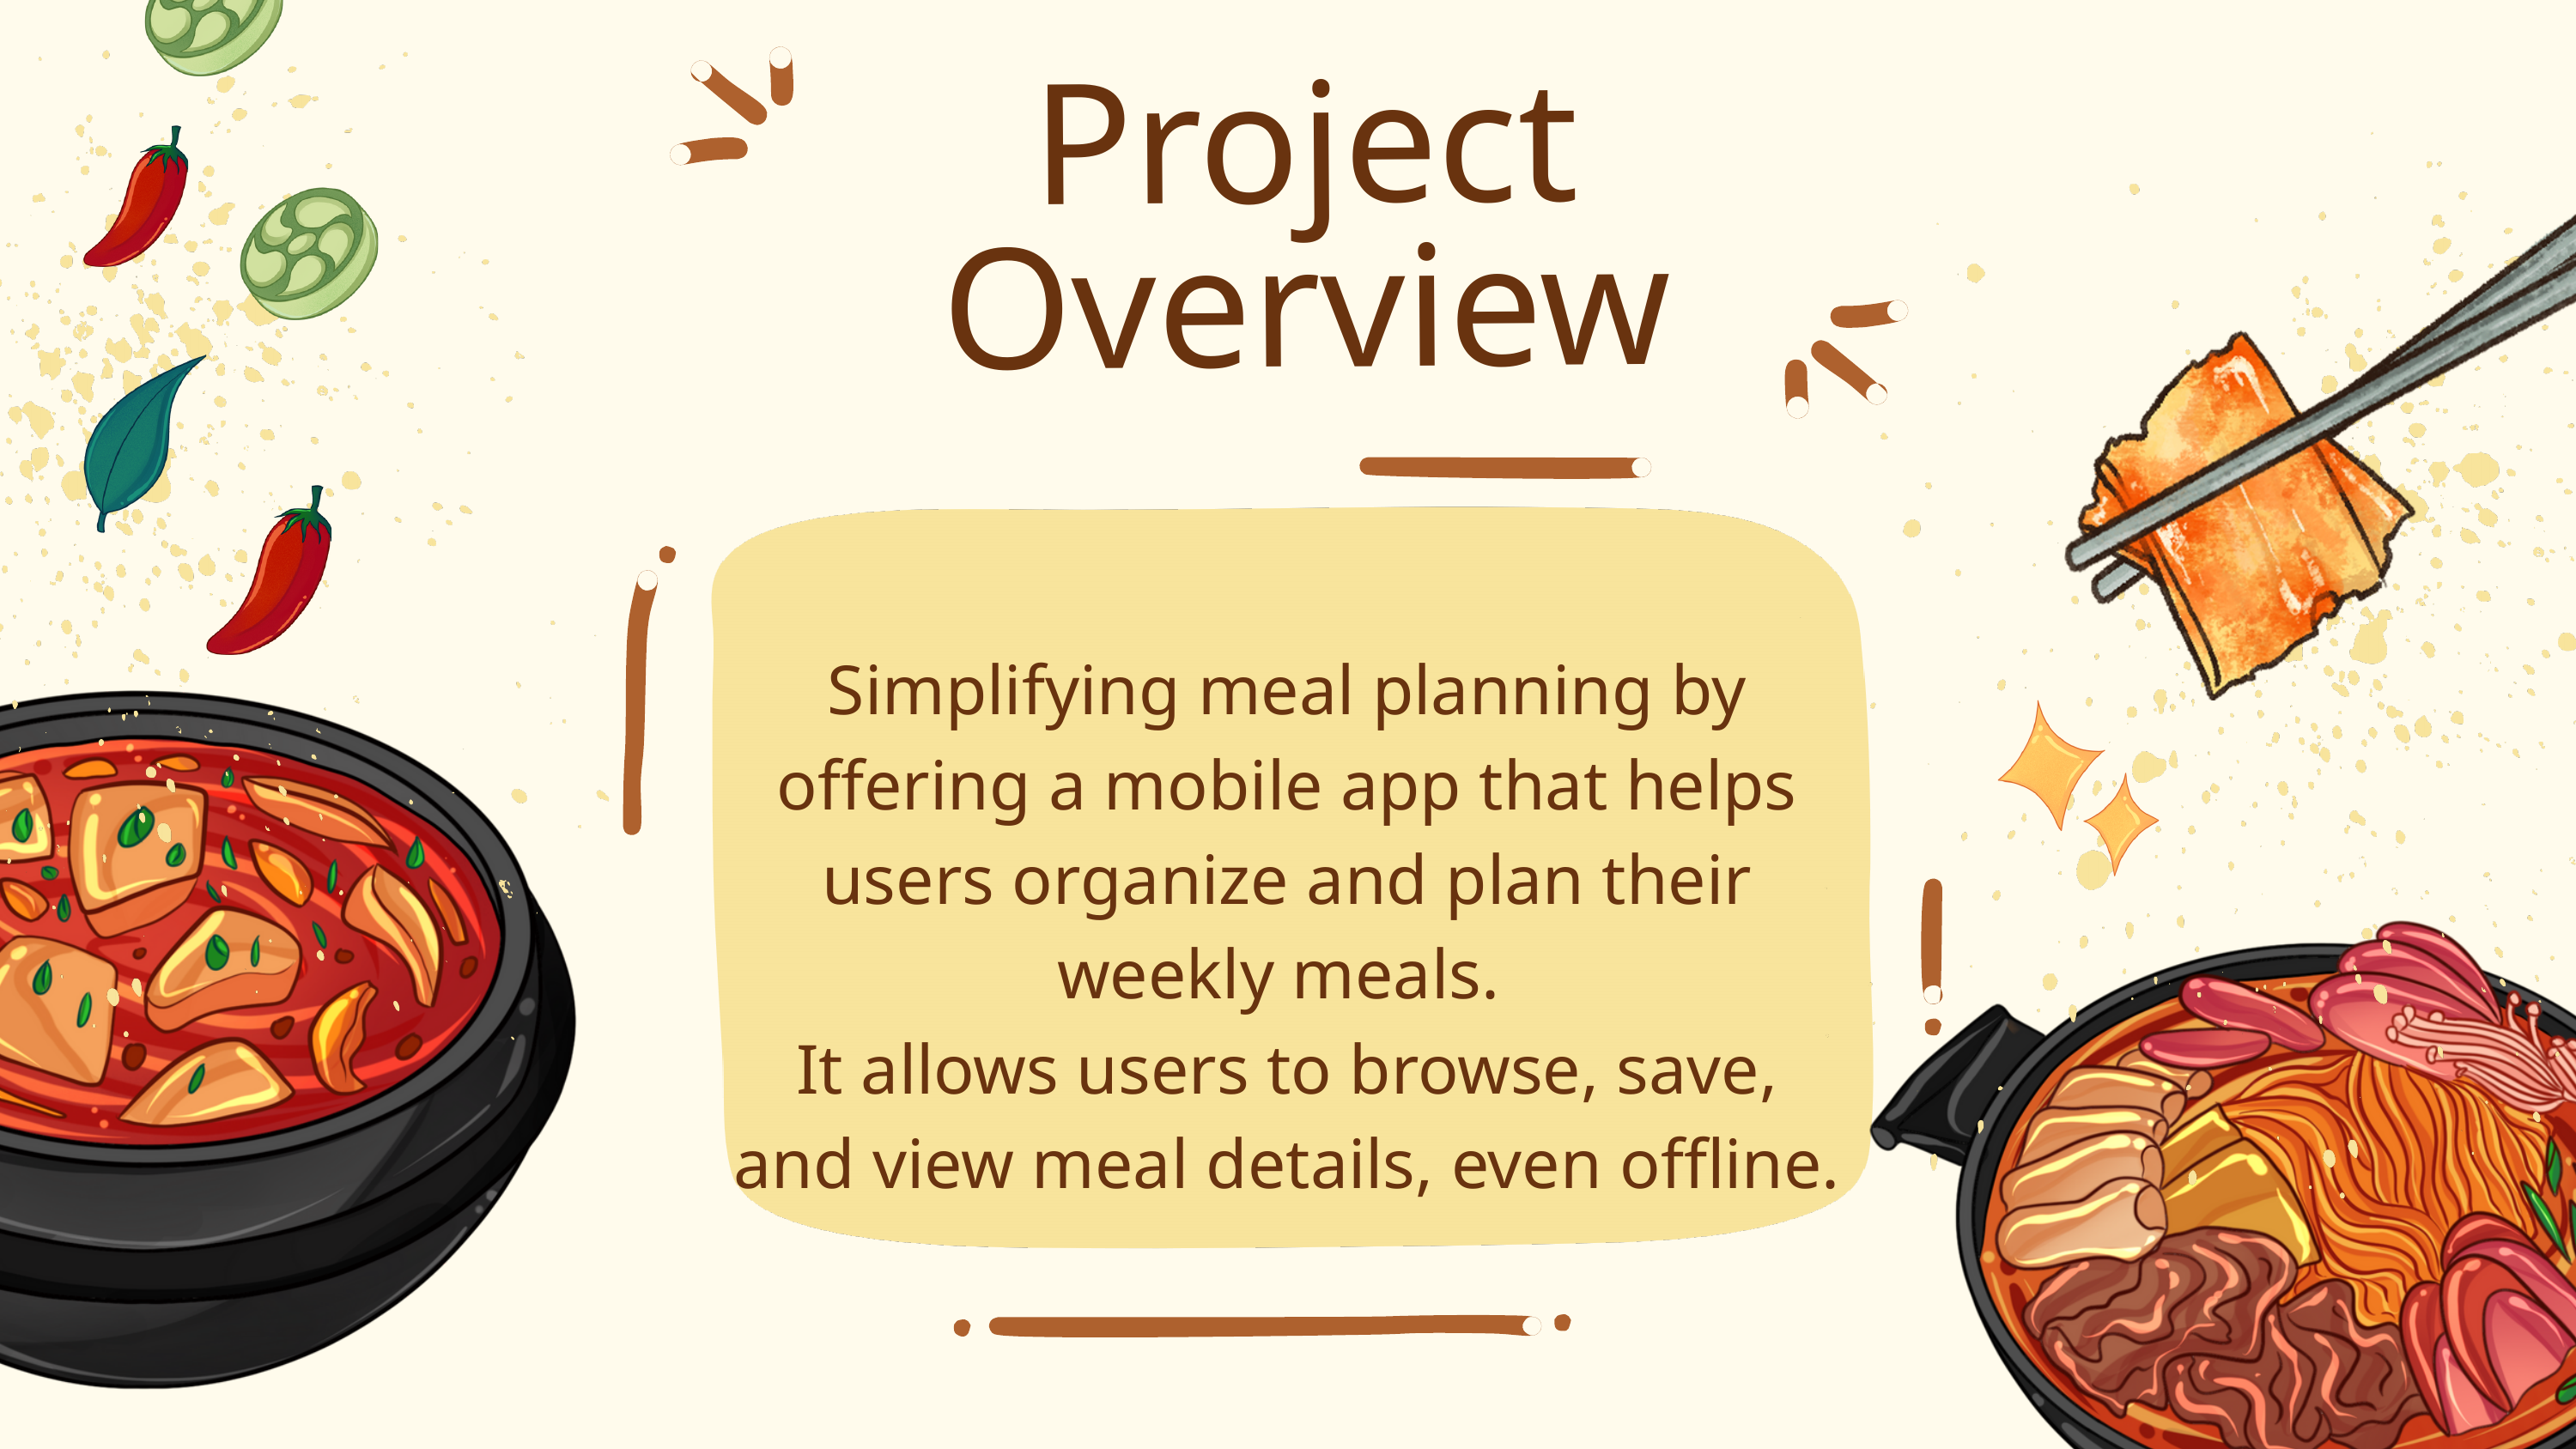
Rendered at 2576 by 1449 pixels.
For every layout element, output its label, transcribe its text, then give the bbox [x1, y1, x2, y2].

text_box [1917, 873, 1948, 1010]
text_box [2064, 0, 2576, 700]
text_box [83, 125, 189, 267]
text_box [206, 485, 332, 655]
text_box [144, 0, 283, 76]
text_box [0, 1040, 578, 1390]
text_box [1997, 700, 2160, 876]
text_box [617, 564, 664, 841]
text_box Simplifying meal planning by offering a mobile app that helps users organize and plan their weekly meals. It allows users to browse, save, and view meal details, even offline. [728, 634, 1846, 1203]
text_box [1800, 131, 2576, 1202]
text_box Project Overview [875, 69, 1737, 403]
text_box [653, 540, 683, 568]
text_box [746, 58, 816, 93]
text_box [691, 49, 767, 136]
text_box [948, 1313, 976, 1343]
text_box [1763, 373, 1832, 406]
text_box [1850, 270, 1888, 358]
text_box [240, 187, 379, 320]
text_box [1812, 329, 1886, 415]
text_box [708, 497, 1868, 1249]
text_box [1353, 451, 1657, 483]
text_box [1549, 1308, 1577, 1337]
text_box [690, 107, 728, 196]
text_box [983, 1309, 1546, 1342]
text_box [0, 0, 610, 1040]
text_box [1868, 1202, 2576, 1449]
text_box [1919, 1013, 1947, 1041]
text_box [83, 355, 207, 533]
